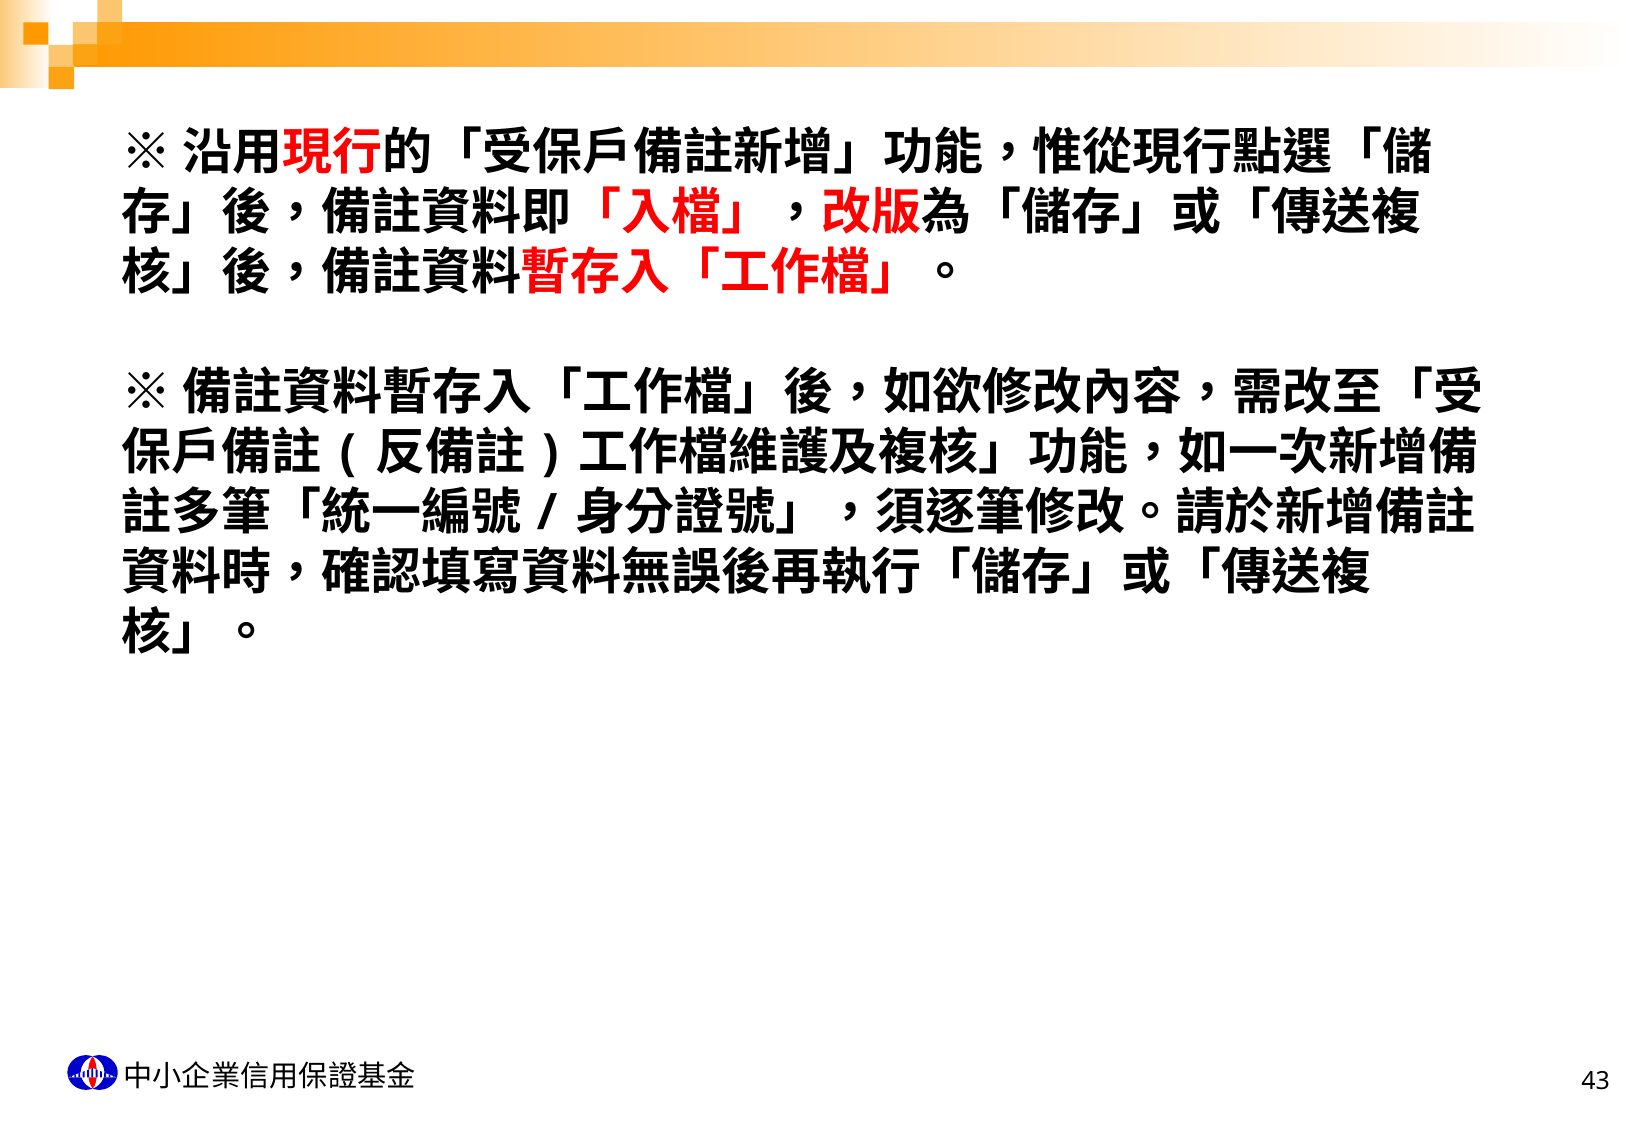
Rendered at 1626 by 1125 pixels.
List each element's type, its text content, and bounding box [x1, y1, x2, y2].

slide_number 42 [1184, 1049, 1625, 1107]
text_box ※沿用現行的「受保戶備註新增」功能，惟從現行點選「儲存」後，備註資料即「入檔」，改版為「儲存」或「傳送複核」後，備註資料暫存入「工作檔」。 ※備註資料暫存入「工作檔」後，如欲修改內容，需改至「受保戶備註(反備註)工作檔維護及複核」功能，如一次新增備註多筆「統一編號/身分證號」，須逐筆修改。請於新增備註資料時，確認填寫資料無誤後再執行「儲存」或「傳送複核」。 [106, 112, 1519, 668]
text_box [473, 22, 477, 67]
